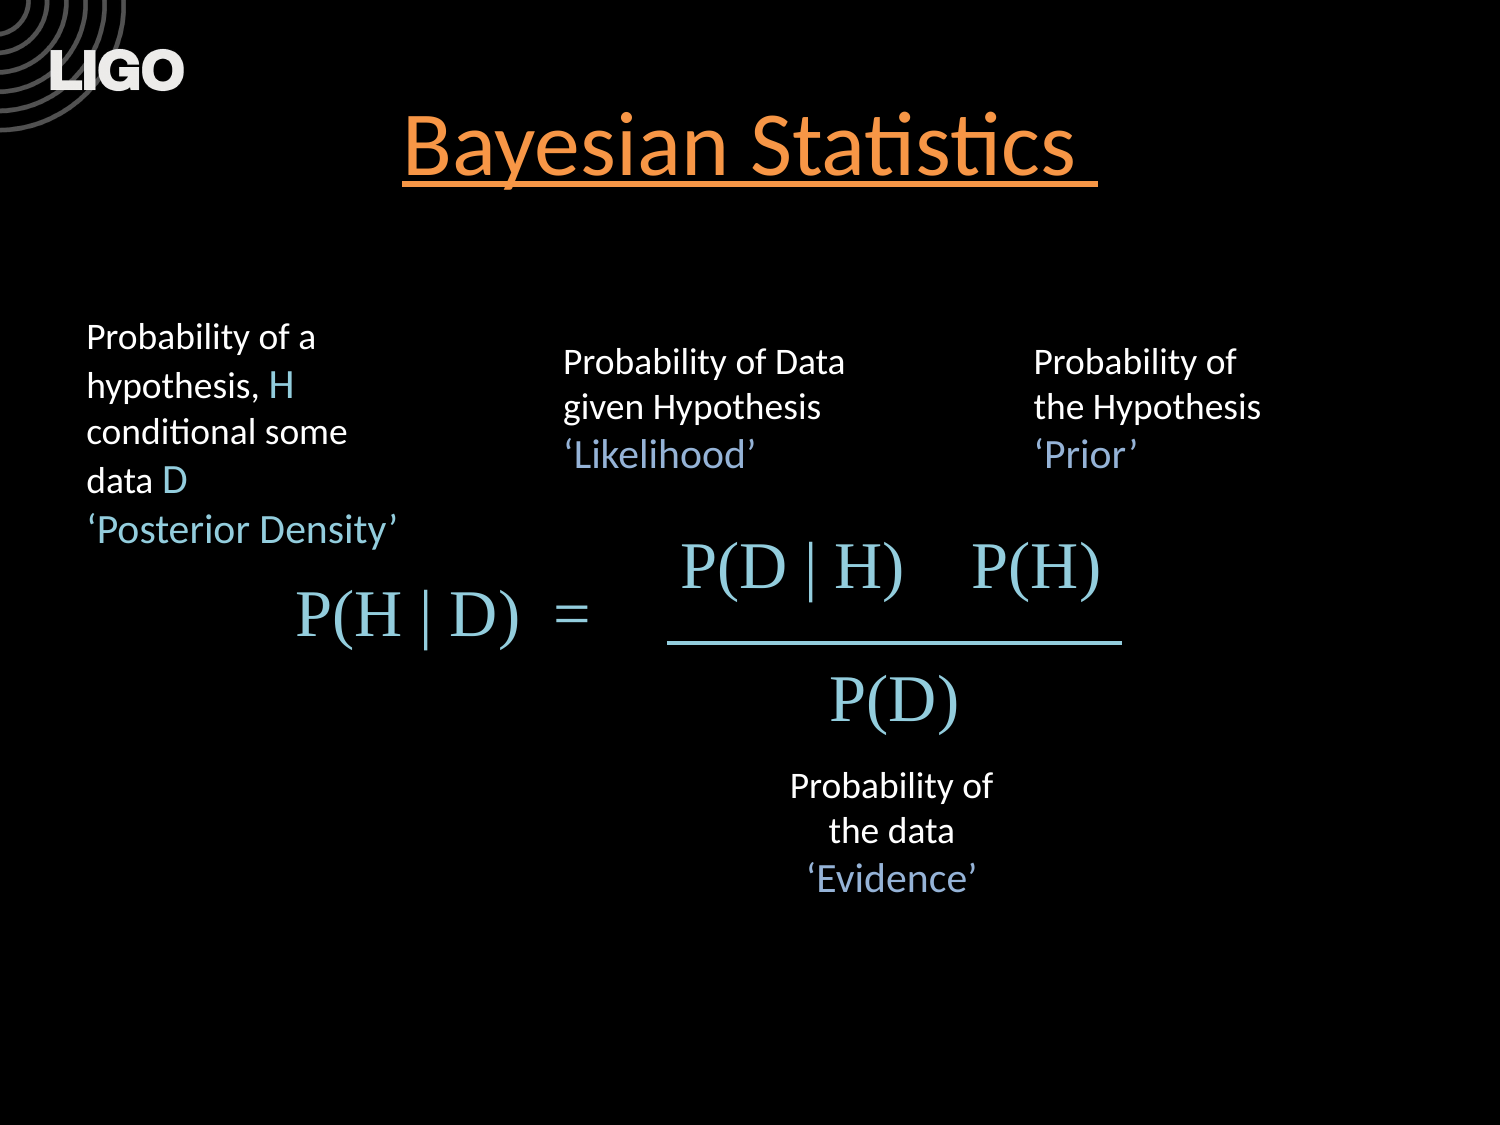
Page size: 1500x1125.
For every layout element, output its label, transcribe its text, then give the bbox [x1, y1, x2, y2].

title Bayesian Statistics [75, 45, 1425, 233]
text_box Probability of a hypothesis, H conditional some data D ‘Posterior Density’ [71, 304, 414, 560]
picture [0, 0, 186, 134]
text_box Probability of the Hypothesis ‘Prior’ [1018, 329, 1306, 485]
text_box Probability of the data ‘Evidence’ [765, 753, 1019, 909]
text_box Probability of Data given Hypothesis ‘Likelihood’ [548, 329, 873, 485]
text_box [287, 514, 1122, 744]
